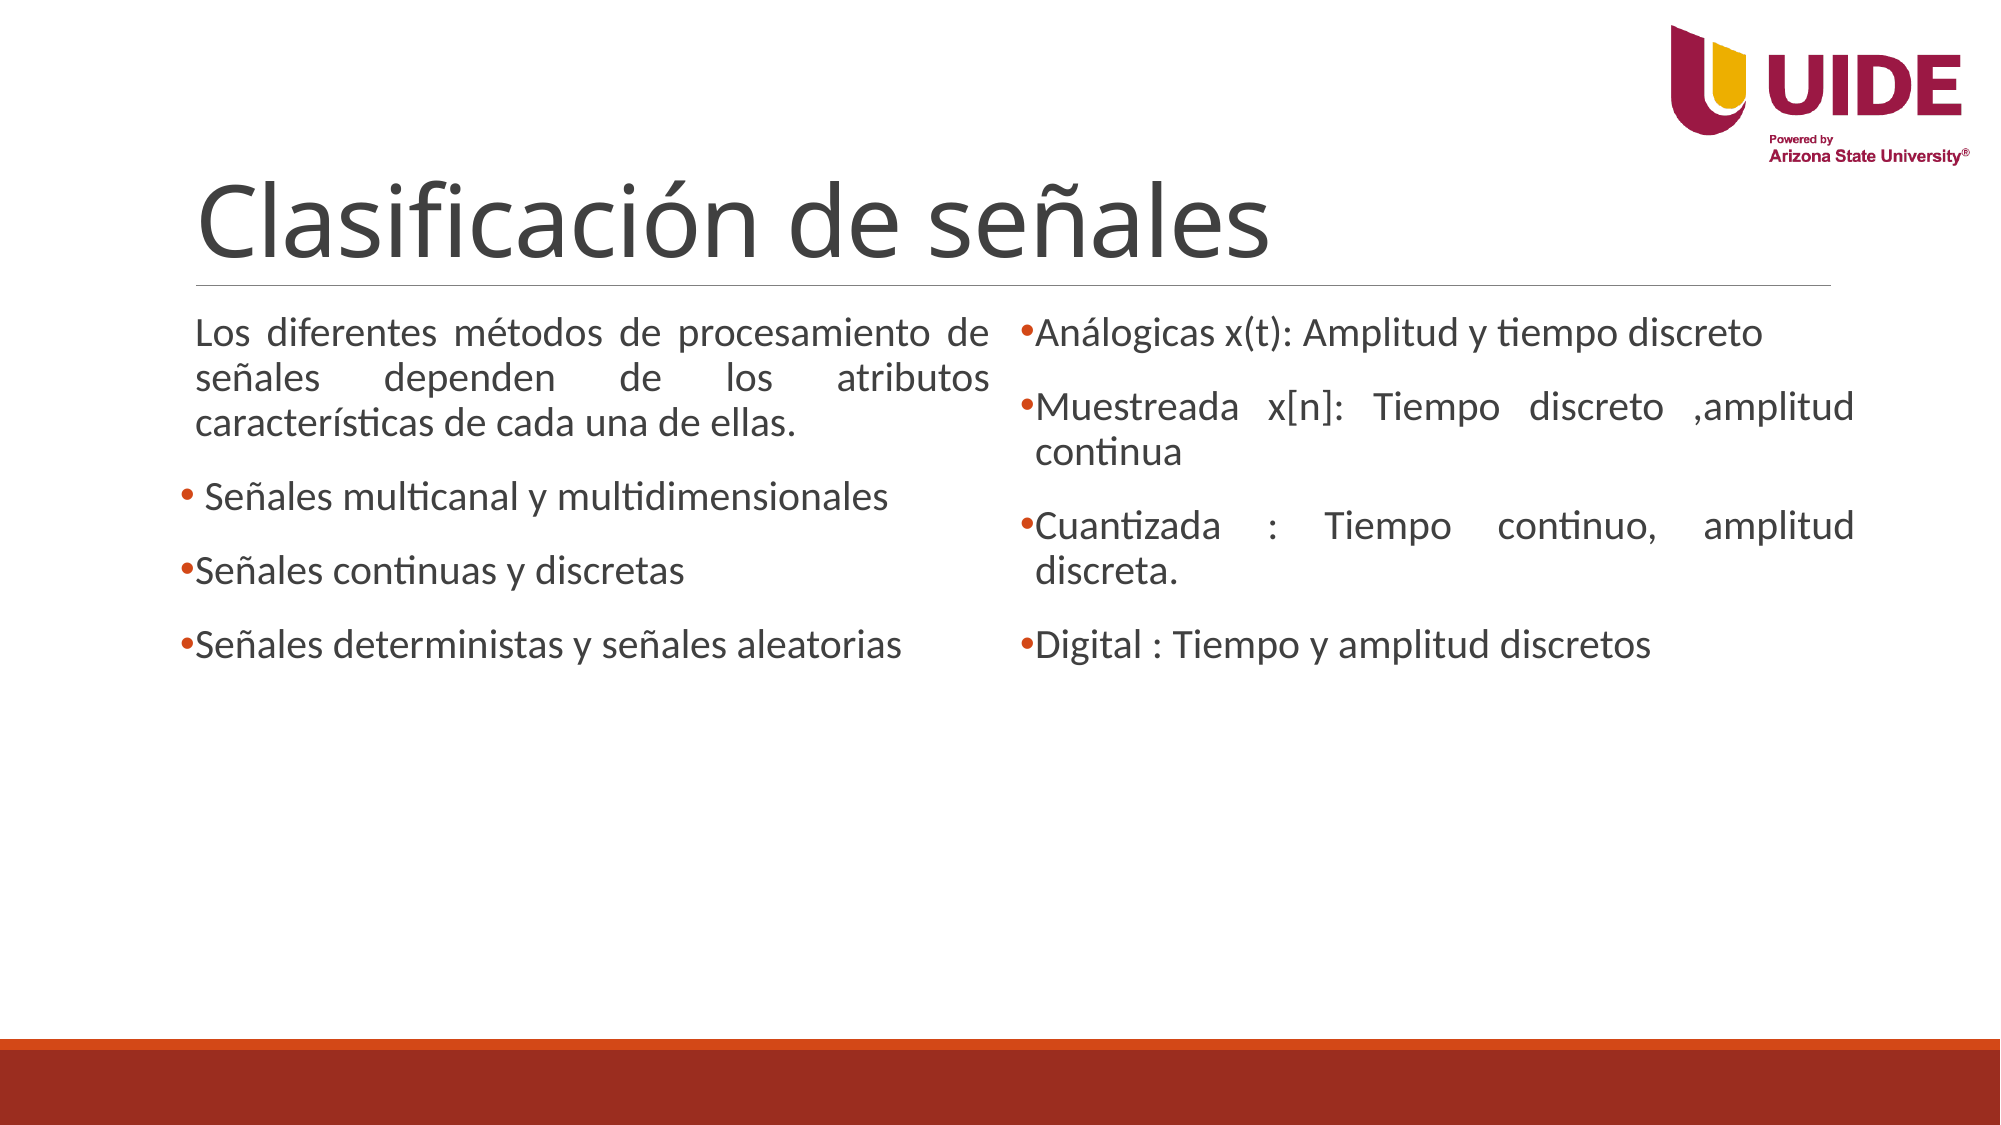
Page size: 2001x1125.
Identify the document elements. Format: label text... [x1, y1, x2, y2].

picture [1618, 0, 2000, 192]
title Clasificación de señales [180, 47, 1830, 285]
list Los diferentes métodos de procesamiento de señales dependen de los atributos características de cada una de ellas. Señales multicanal y multidimensionales Señales continuas y discretas Señales deterministas y señales aleatorias [180, 302, 990, 963]
